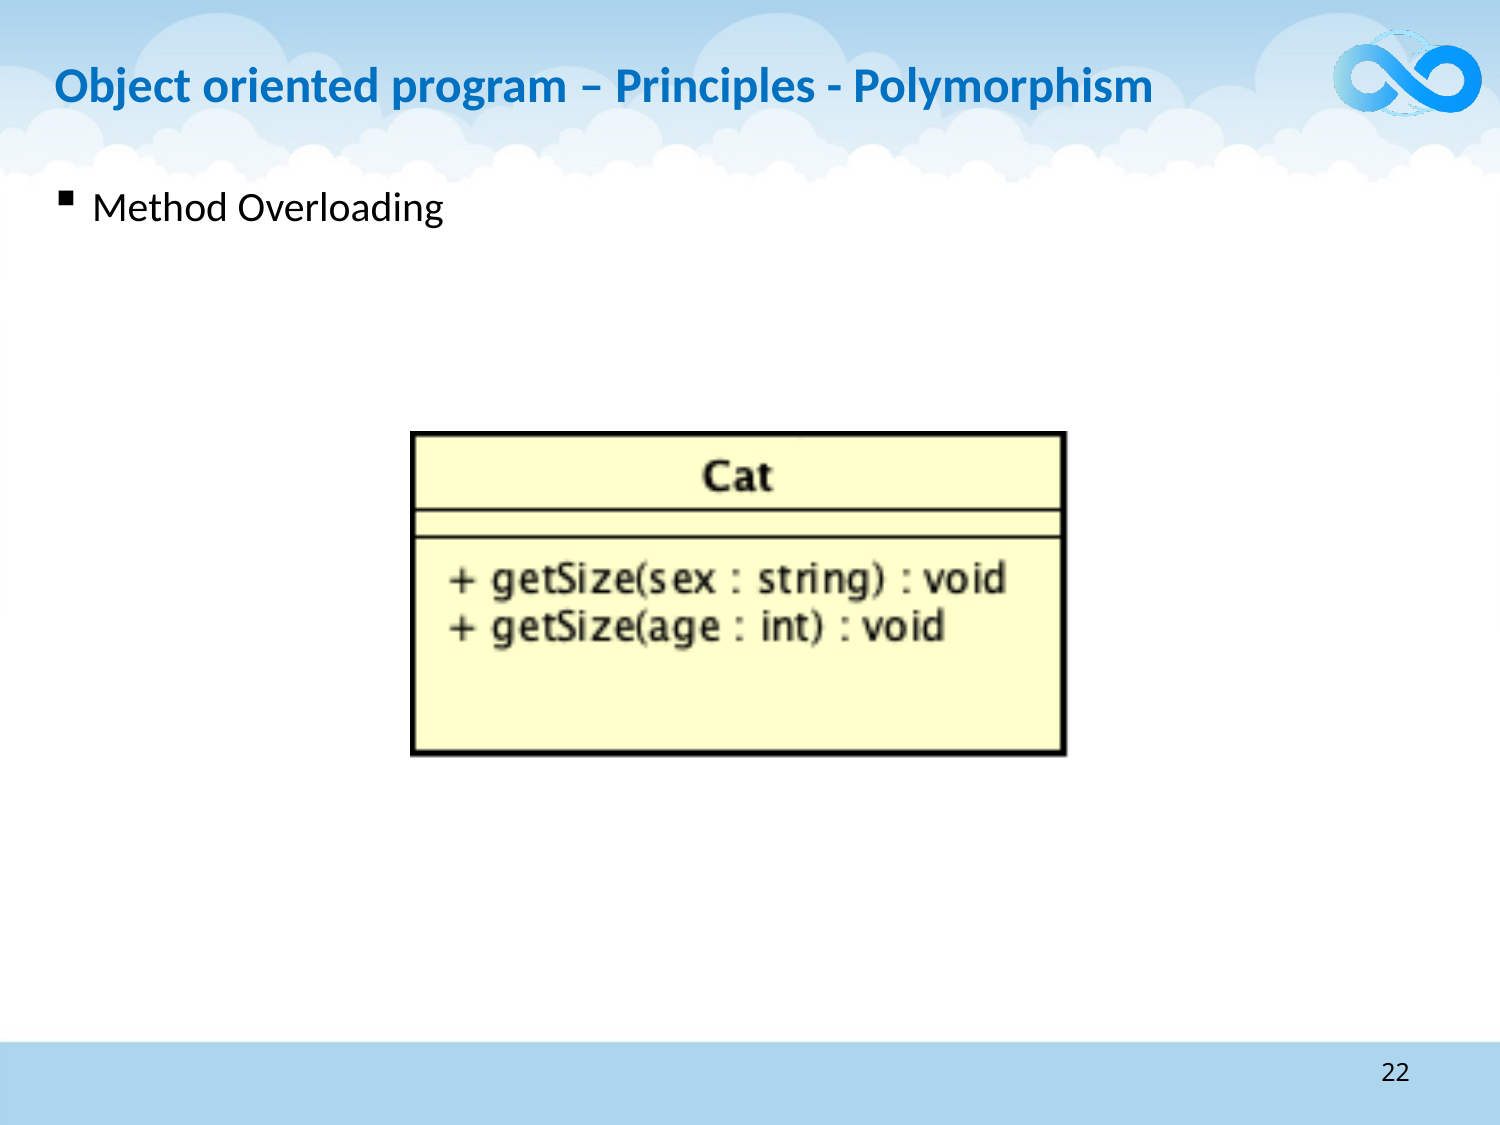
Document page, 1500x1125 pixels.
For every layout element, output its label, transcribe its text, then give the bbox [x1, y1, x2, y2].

list Method Overloading [39, 172, 1464, 1028]
title Object oriented program – Principles - Polymorphism [39, 28, 1464, 144]
picture [0, 0, 1500, 1125]
slide_number 22 [1074, 1048, 1425, 1110]
